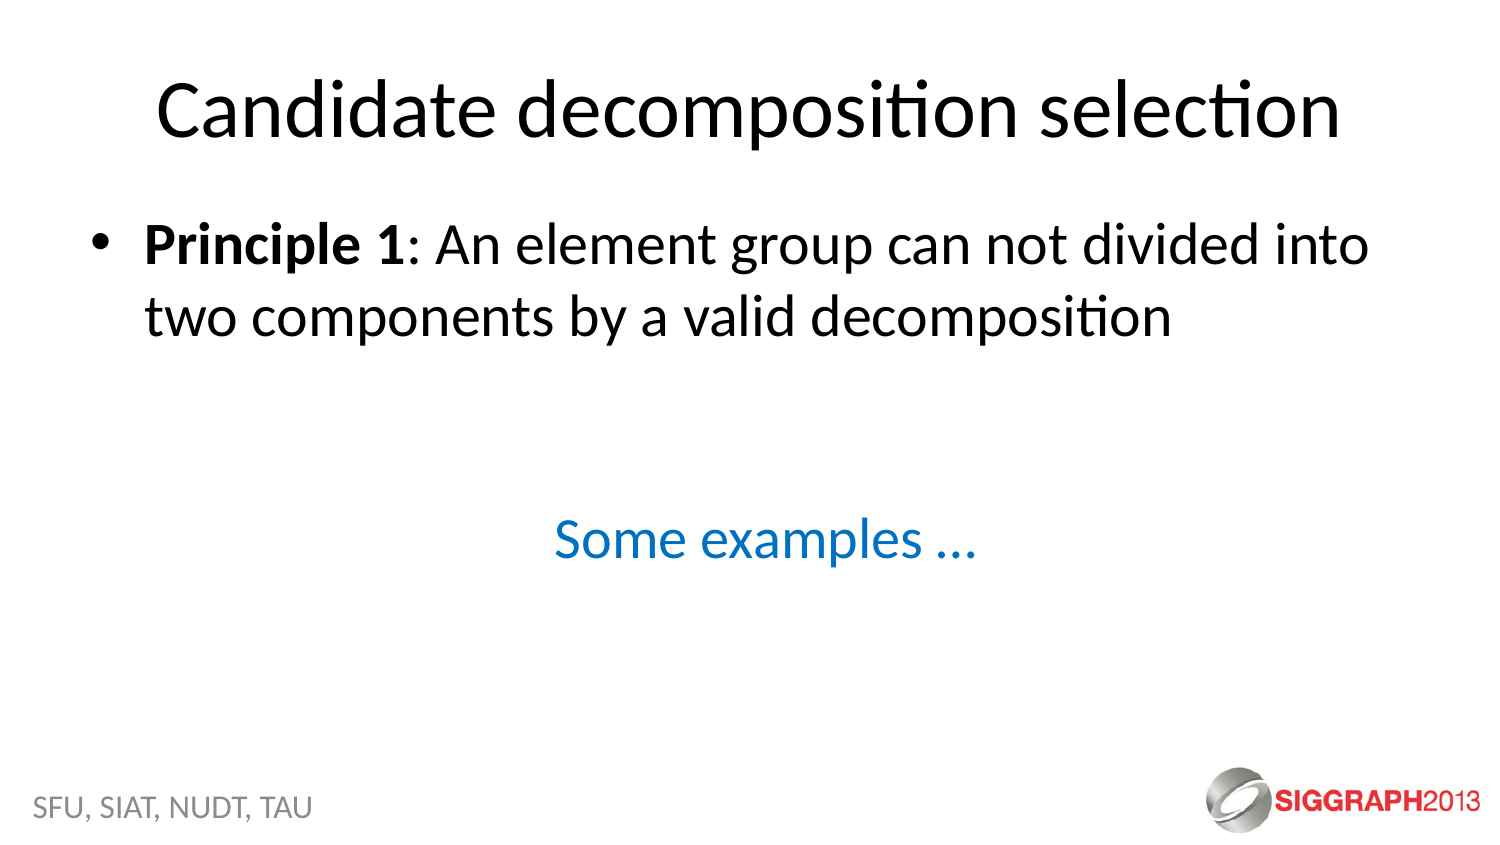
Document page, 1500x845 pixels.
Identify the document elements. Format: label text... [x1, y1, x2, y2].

list Principle 1: An element group can not divided into two components by a valid decomposition [75, 196, 1425, 411]
footer SFU, SIAT, NUDT, TAU [17, 782, 372, 828]
picture [1198, 764, 1494, 836]
text_box Some examples … [539, 492, 992, 578]
title Candidate decomposition selection [75, 33, 1425, 175]
